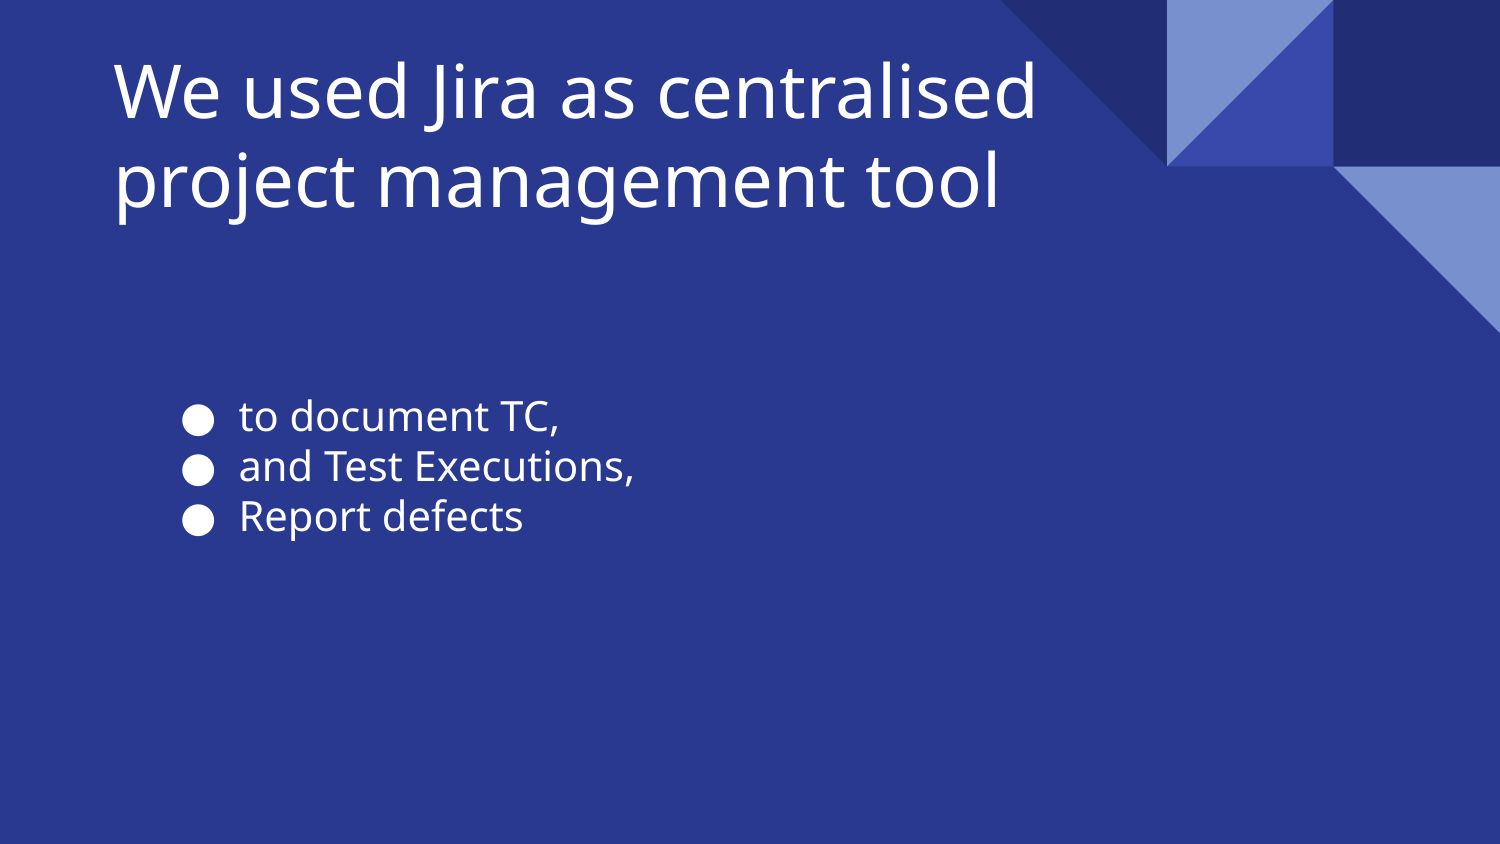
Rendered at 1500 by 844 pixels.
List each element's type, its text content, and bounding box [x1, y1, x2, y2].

title We used Jira as centralised project management tool [98, 27, 1447, 238]
text_box to document TC, and Test Executions, Report defects [148, 375, 850, 556]
